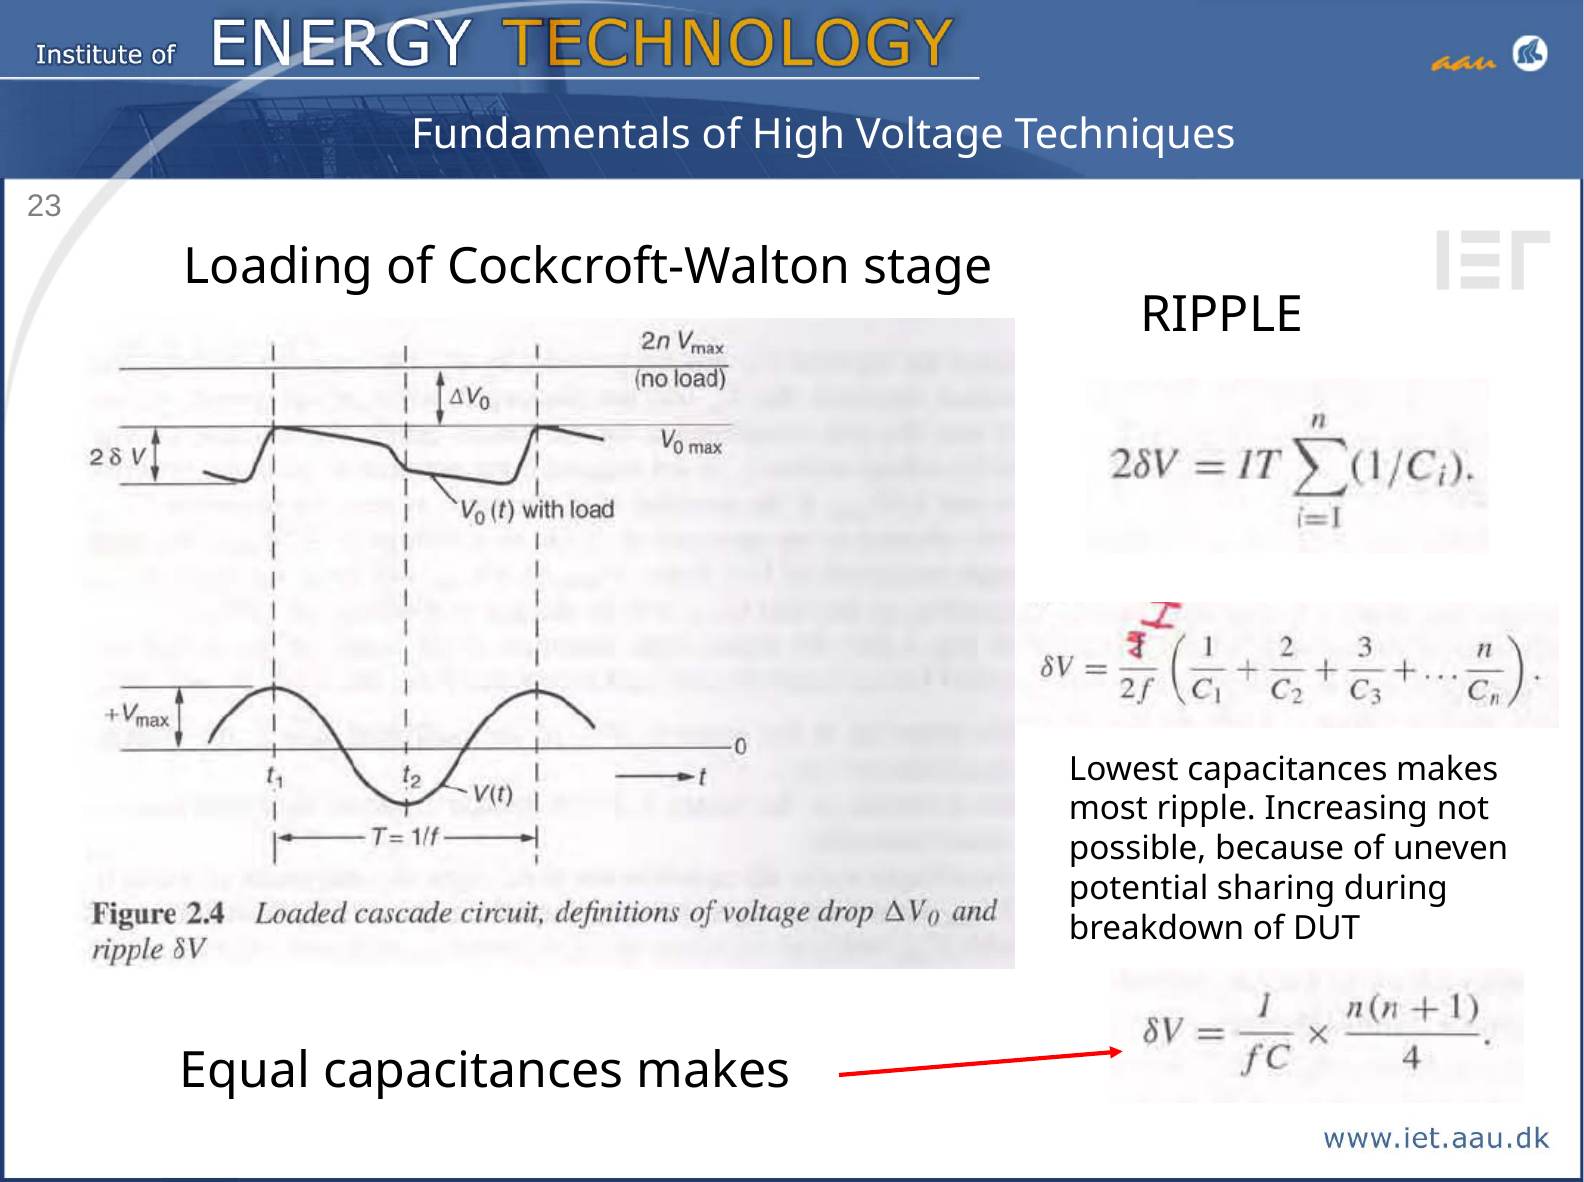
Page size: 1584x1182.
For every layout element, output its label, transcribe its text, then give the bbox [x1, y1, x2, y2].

picture [0, 0, 1584, 1182]
text_box Loading of Cockcroft-Walton stage [167, 226, 1009, 302]
slide_number 23 [0, 177, 109, 261]
text_box RIPPLE [1125, 273, 1320, 349]
title Fundamentals of High Voltage Techniques [110, 109, 1537, 154]
text_box Equal capacitances makes [163, 1029, 820, 1105]
text_box Lowest capacitances makes most ripple. Increasing not possible, because of uneven potential sharing during breakdown of DUT [1053, 738, 1525, 955]
